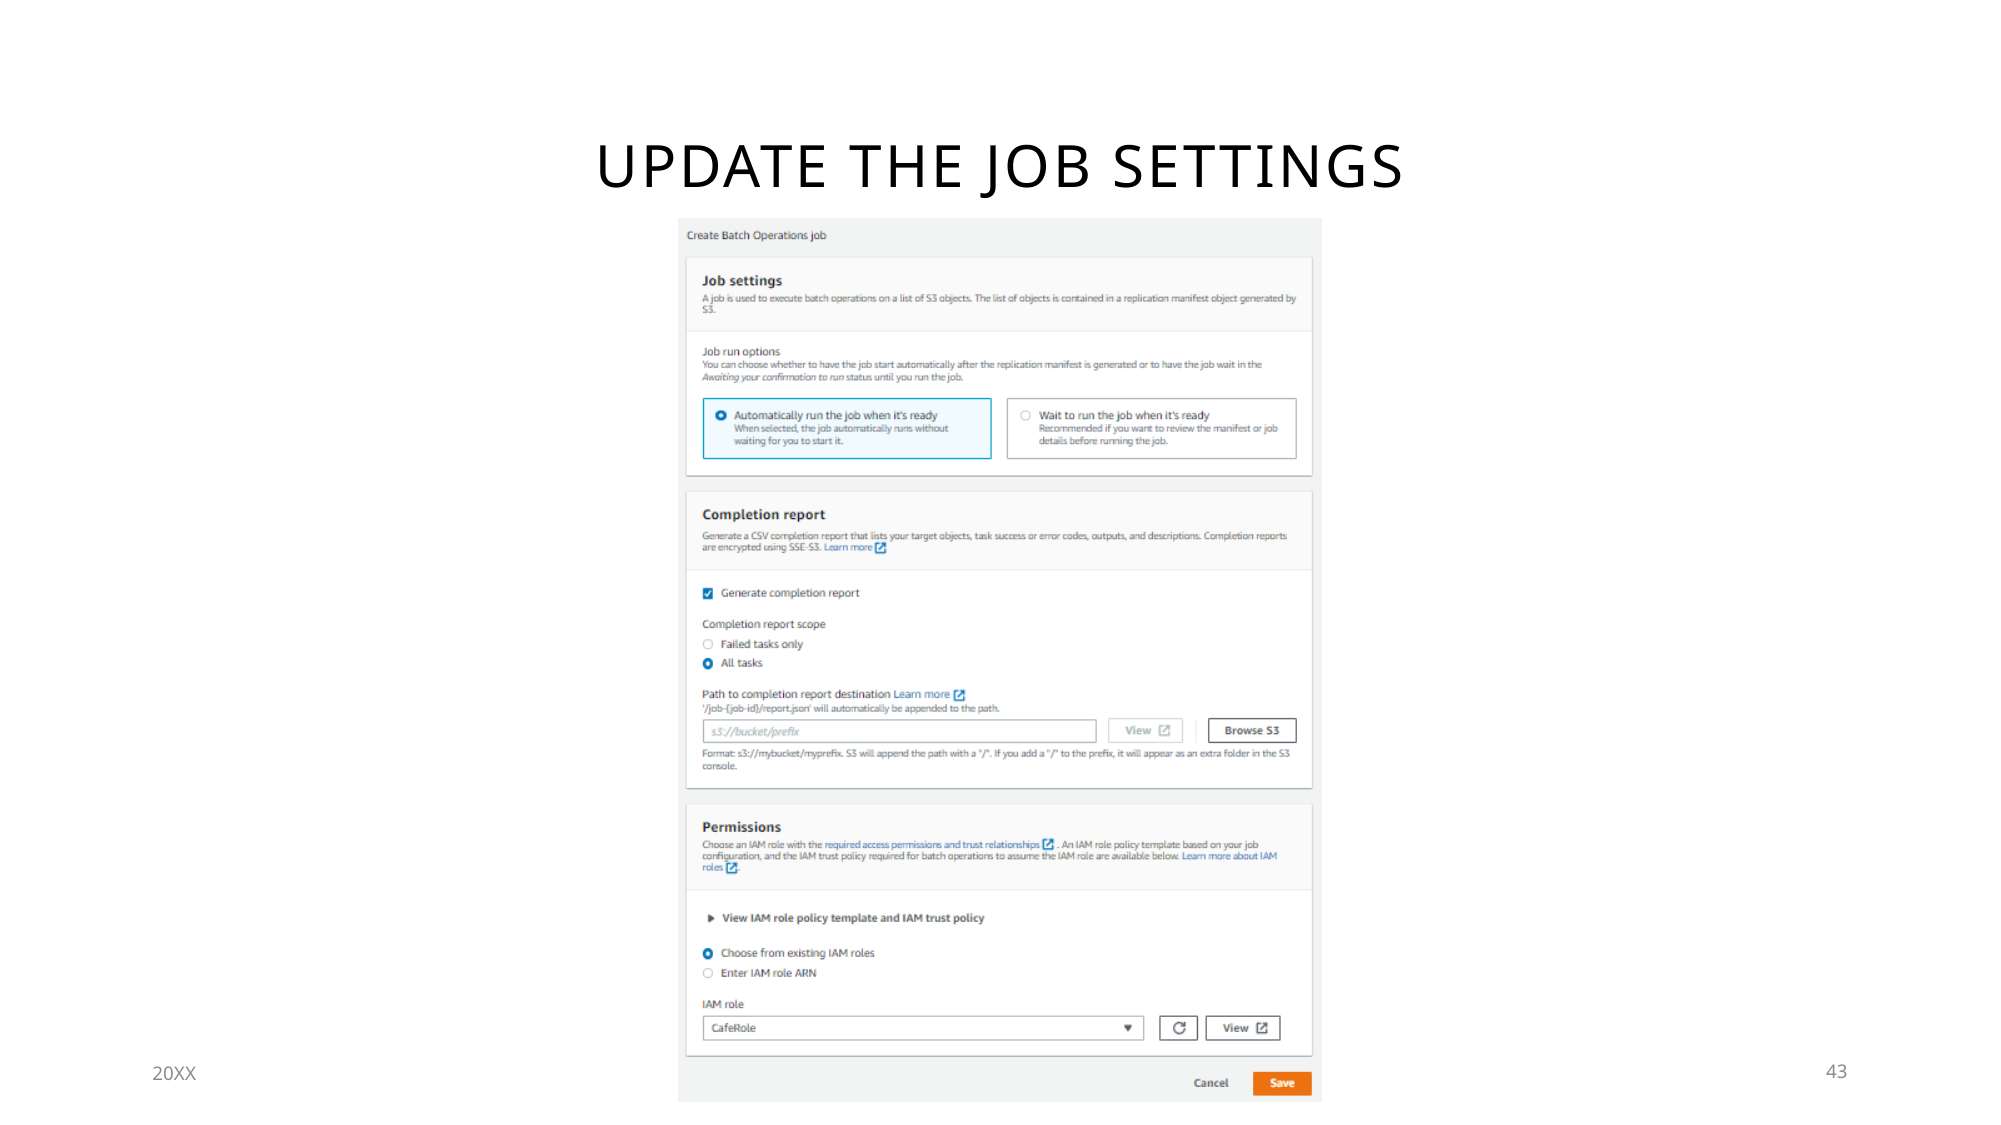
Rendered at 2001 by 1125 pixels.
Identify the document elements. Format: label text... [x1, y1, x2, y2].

slide_number 43 [1412, 1042, 1863, 1103]
title Update the job settings [137, 59, 1863, 278]
footer PRESENTATION TITLE [662, 1042, 1338, 1103]
picture [677, 217, 1322, 1102]
slide_number 20XX [137, 1042, 588, 1103]
